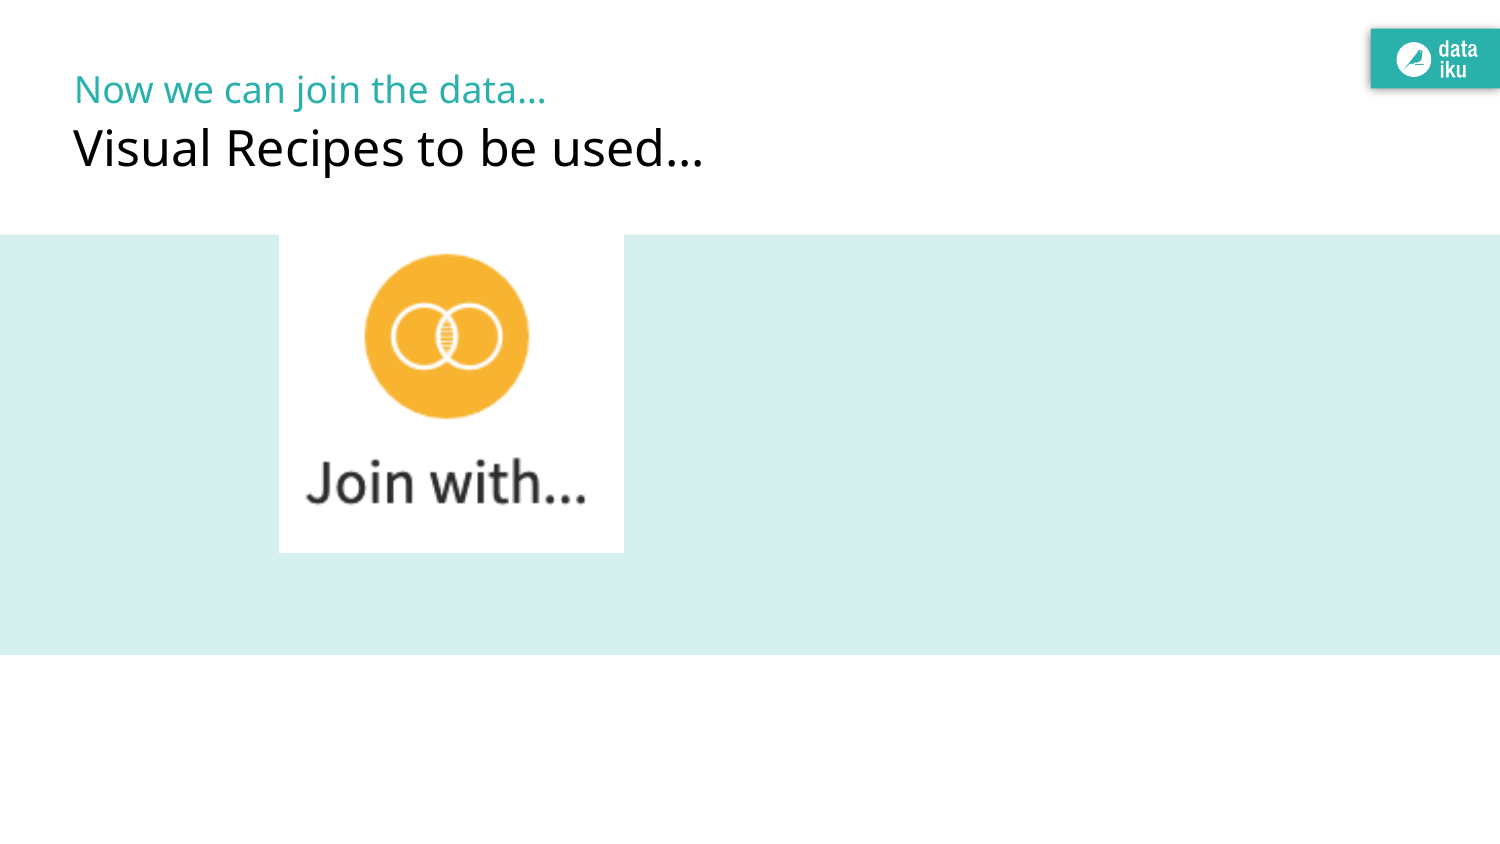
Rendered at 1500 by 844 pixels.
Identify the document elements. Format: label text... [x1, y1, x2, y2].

title Now we can join the data… [59, 59, 1441, 119]
title Visual Recipes to be used... [59, 119, 1427, 161]
picture [279, 232, 624, 553]
